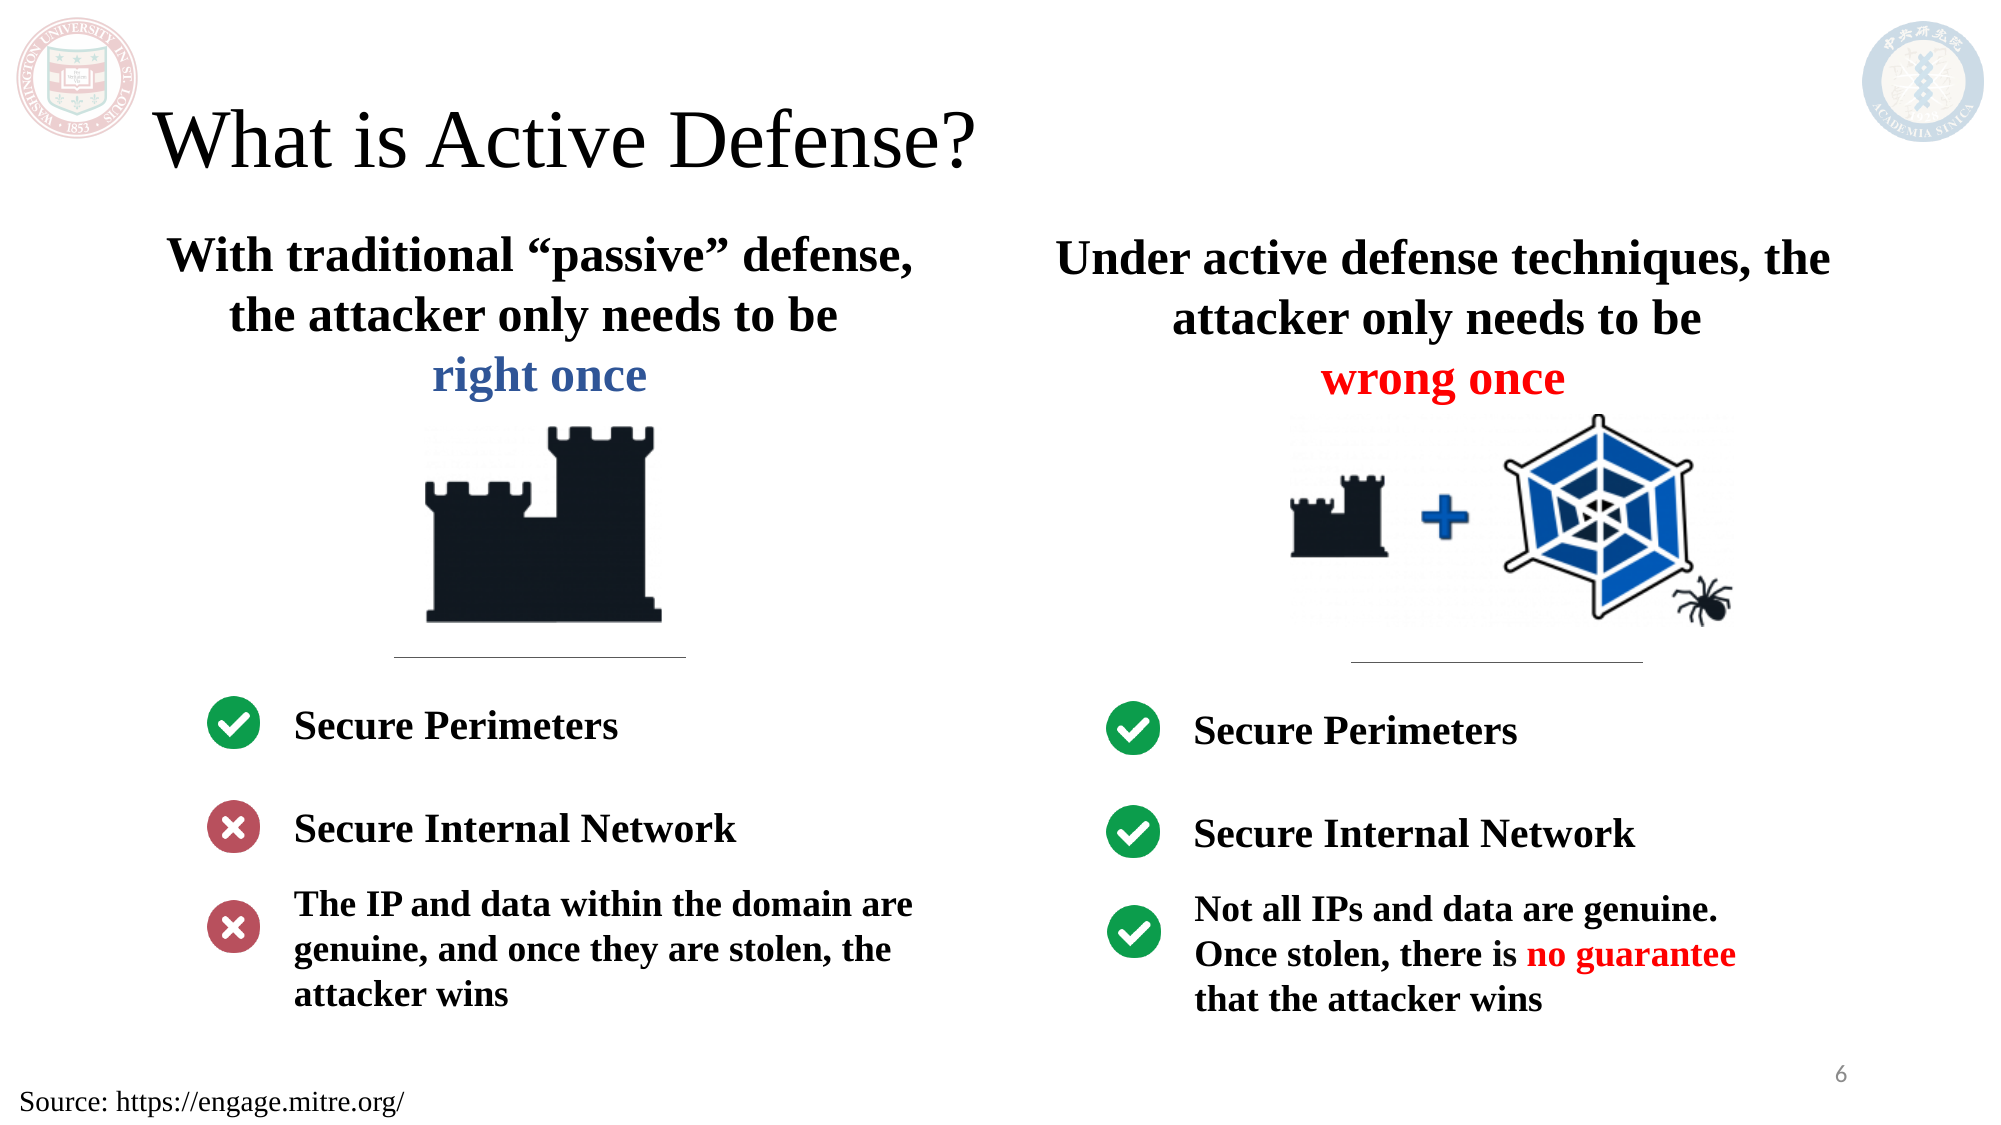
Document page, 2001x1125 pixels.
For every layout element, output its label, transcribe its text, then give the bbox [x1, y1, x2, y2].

slide_number 6 [1412, 1042, 1863, 1103]
title What is Active Defense? [137, 72, 1863, 210]
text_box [149, 210, 1875, 1035]
text_box Source: https://engage.mitre.org/ [4, 1074, 554, 1125]
